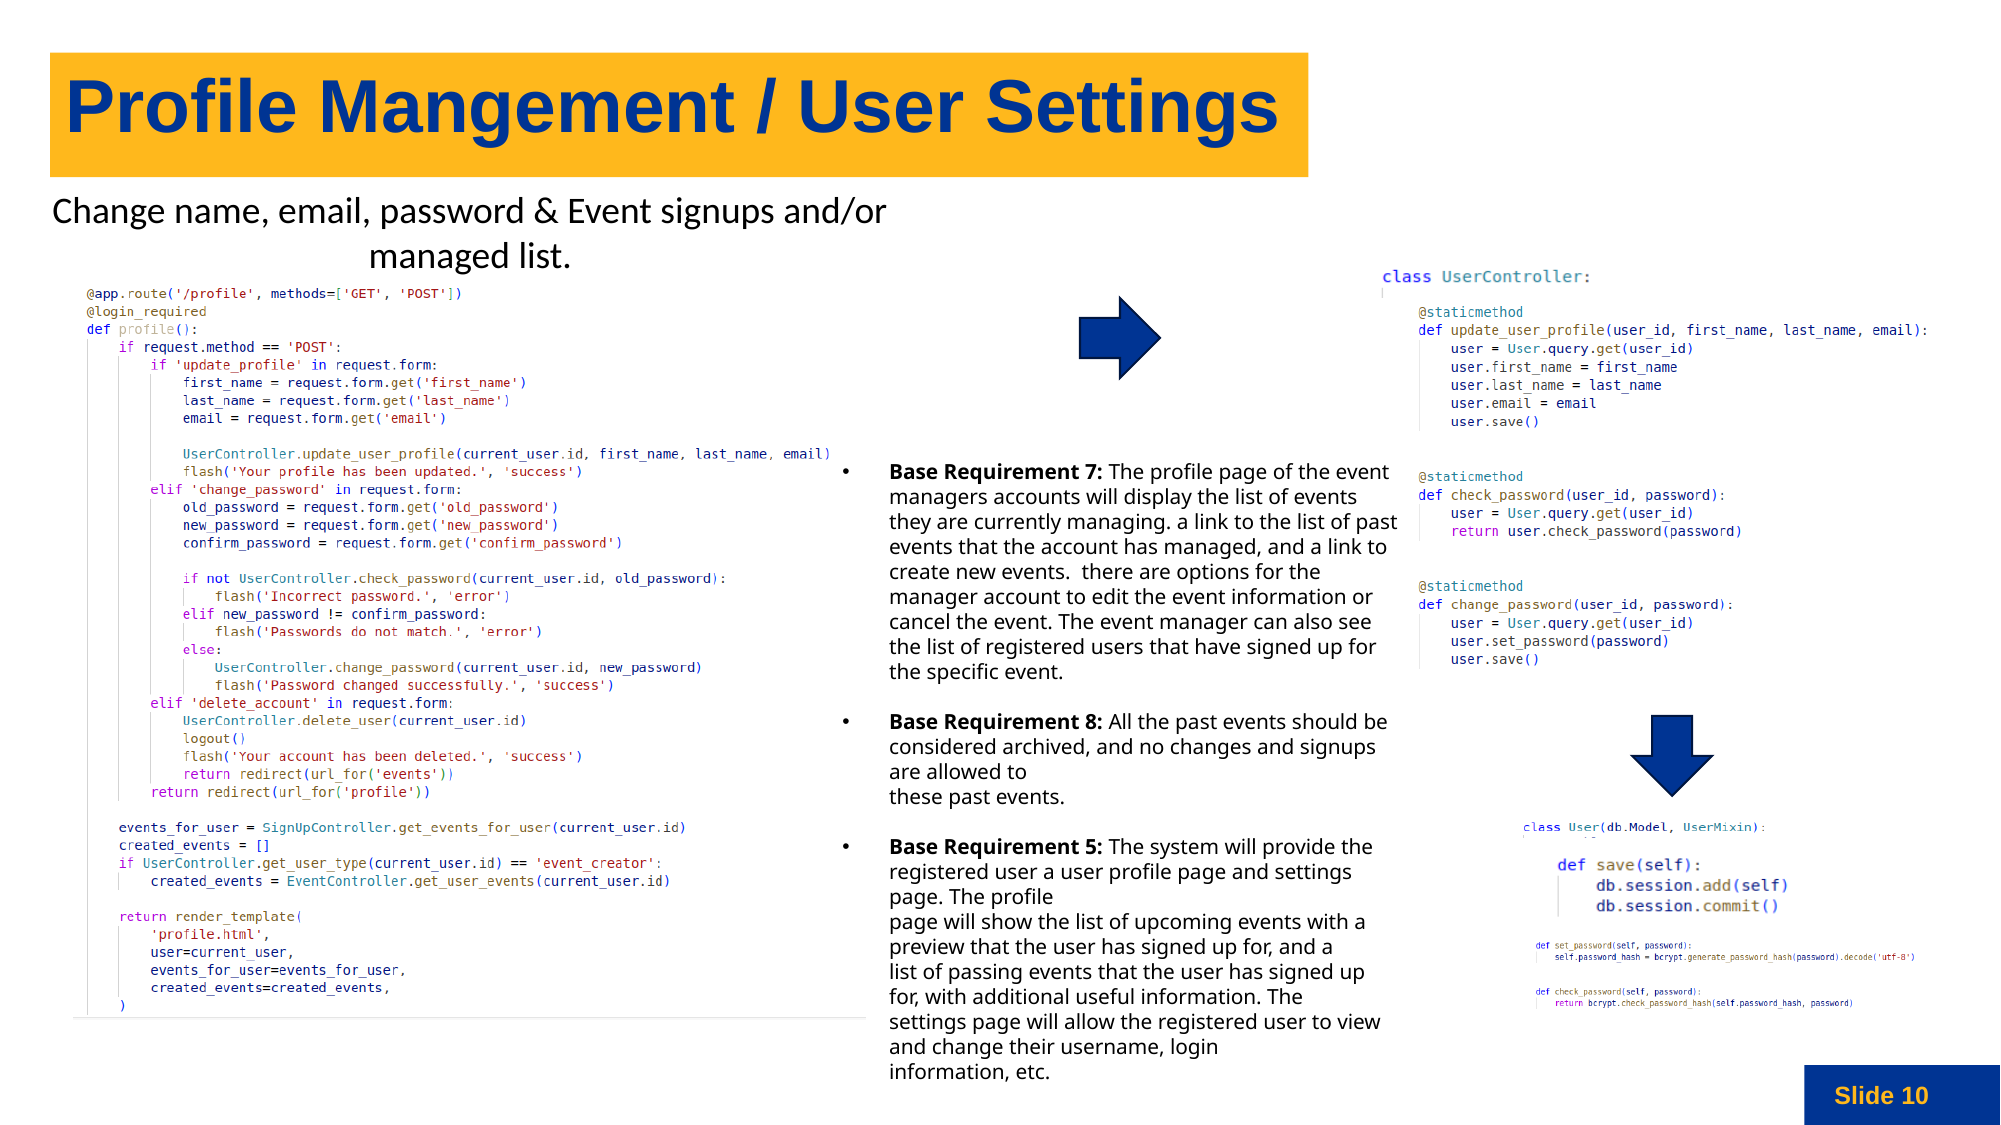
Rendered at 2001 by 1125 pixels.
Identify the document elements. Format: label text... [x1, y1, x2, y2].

text_box [1629, 714, 1715, 798]
picture [1515, 815, 1921, 1025]
picture [1370, 262, 1949, 680]
slide_number Slide 10 [1804, 1065, 2000, 1125]
text_box Base Requirement 7: The profile page of the event managers accounts will display the list of events they are currently managing. a link to the list of past events that the account has managed, and a link to create new events. there are options for the manager account to edit the event information or cancel the event. The event manager can also see the list of registered users that have signed up for the specific event. Base Requirement 8: All the past events should be considered archived, and no changes and signups are allowed to these past events. Base Requirement 5: The system will provide the registered user a user profile page and settings page. The profile page will show the list of upcoming events with a preview that the user has signed up for, and a list of passing events that the user has signed up for, with additional useful information. The settings page will allow the registered user to view and change their username, login information, etc. [827, 451, 1414, 1125]
picture [72, 281, 866, 1020]
title Profile Mangement / User Settings [50, 52, 1309, 178]
text_box [1078, 295, 1162, 381]
text_box Change name, email, password & Event signups and/or managed list. [0, 178, 940, 284]
